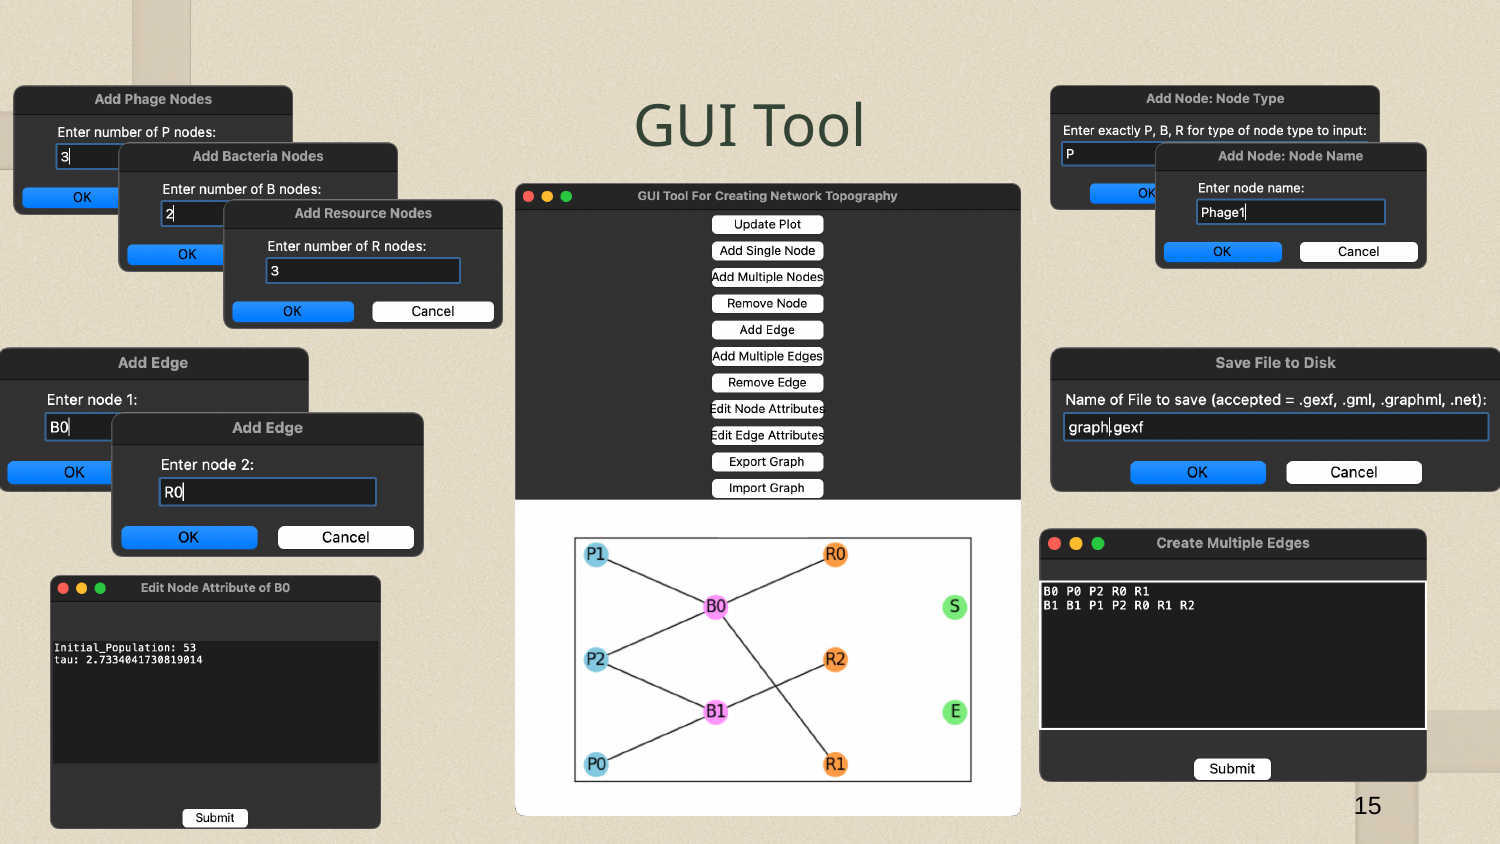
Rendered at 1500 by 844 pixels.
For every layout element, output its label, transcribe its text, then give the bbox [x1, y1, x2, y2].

title GUI Tool [118, 72, 1382, 167]
slide_number 15 [1059, 790, 1397, 828]
picture [0, 0, 1500, 844]
